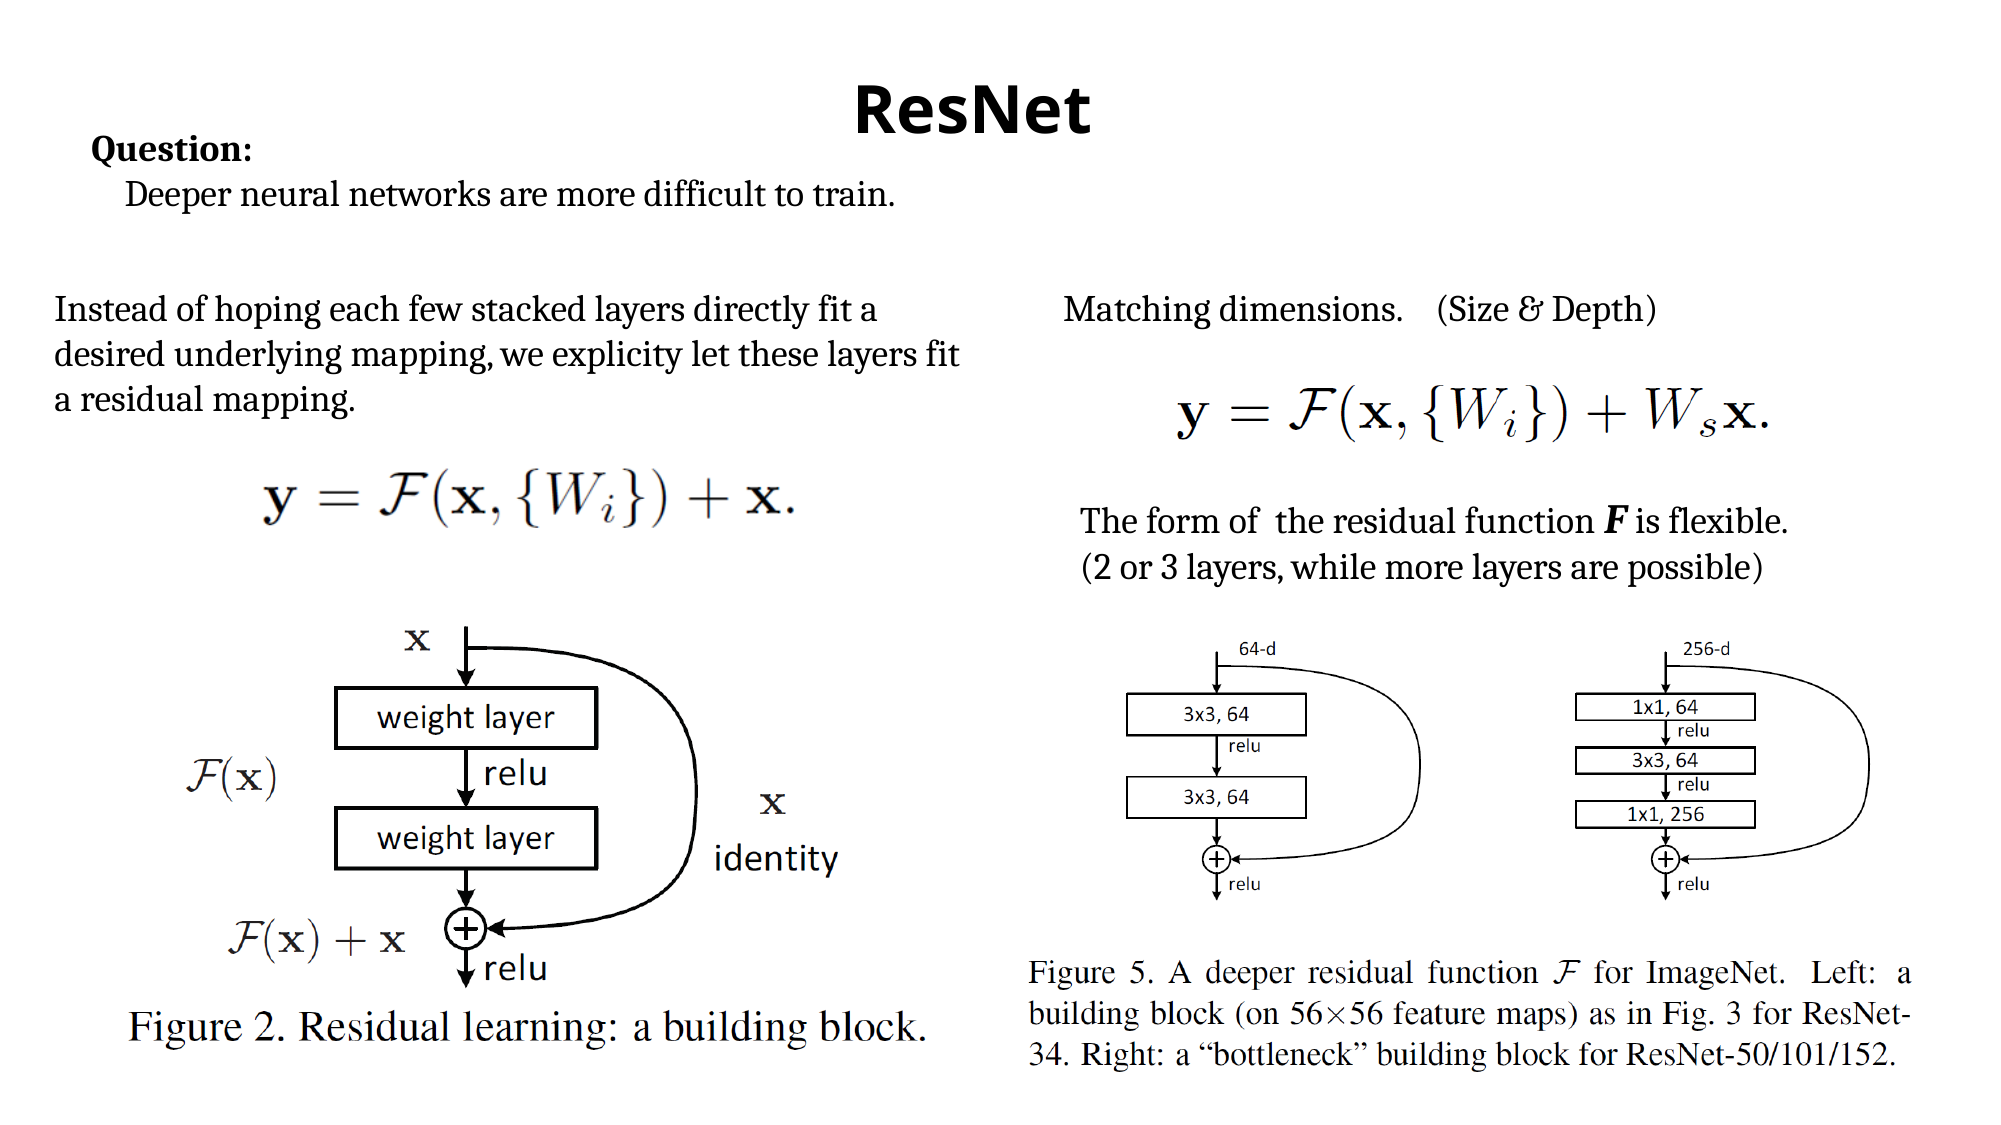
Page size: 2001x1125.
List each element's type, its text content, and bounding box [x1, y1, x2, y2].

text_box Matching dimensions. (Size & Depth) [1048, 276, 1791, 337]
picture [117, 598, 931, 1057]
text_box Question: Deeper neural networks are more difficult to train. [76, 116, 1830, 221]
picture [1161, 368, 1779, 457]
text_box Instead of hoping each few stacked layers directly fit a desired underlying mapping, we explicity let these layers fit a residual mapping. [39, 276, 986, 427]
picture [243, 453, 816, 545]
text_box The form of the residual function F is flexible. (2 or 3 layers, while more layers are possible) [1065, 484, 1937, 595]
text_box ResNet [837, 59, 1162, 116]
picture [1014, 629, 1932, 1078]
